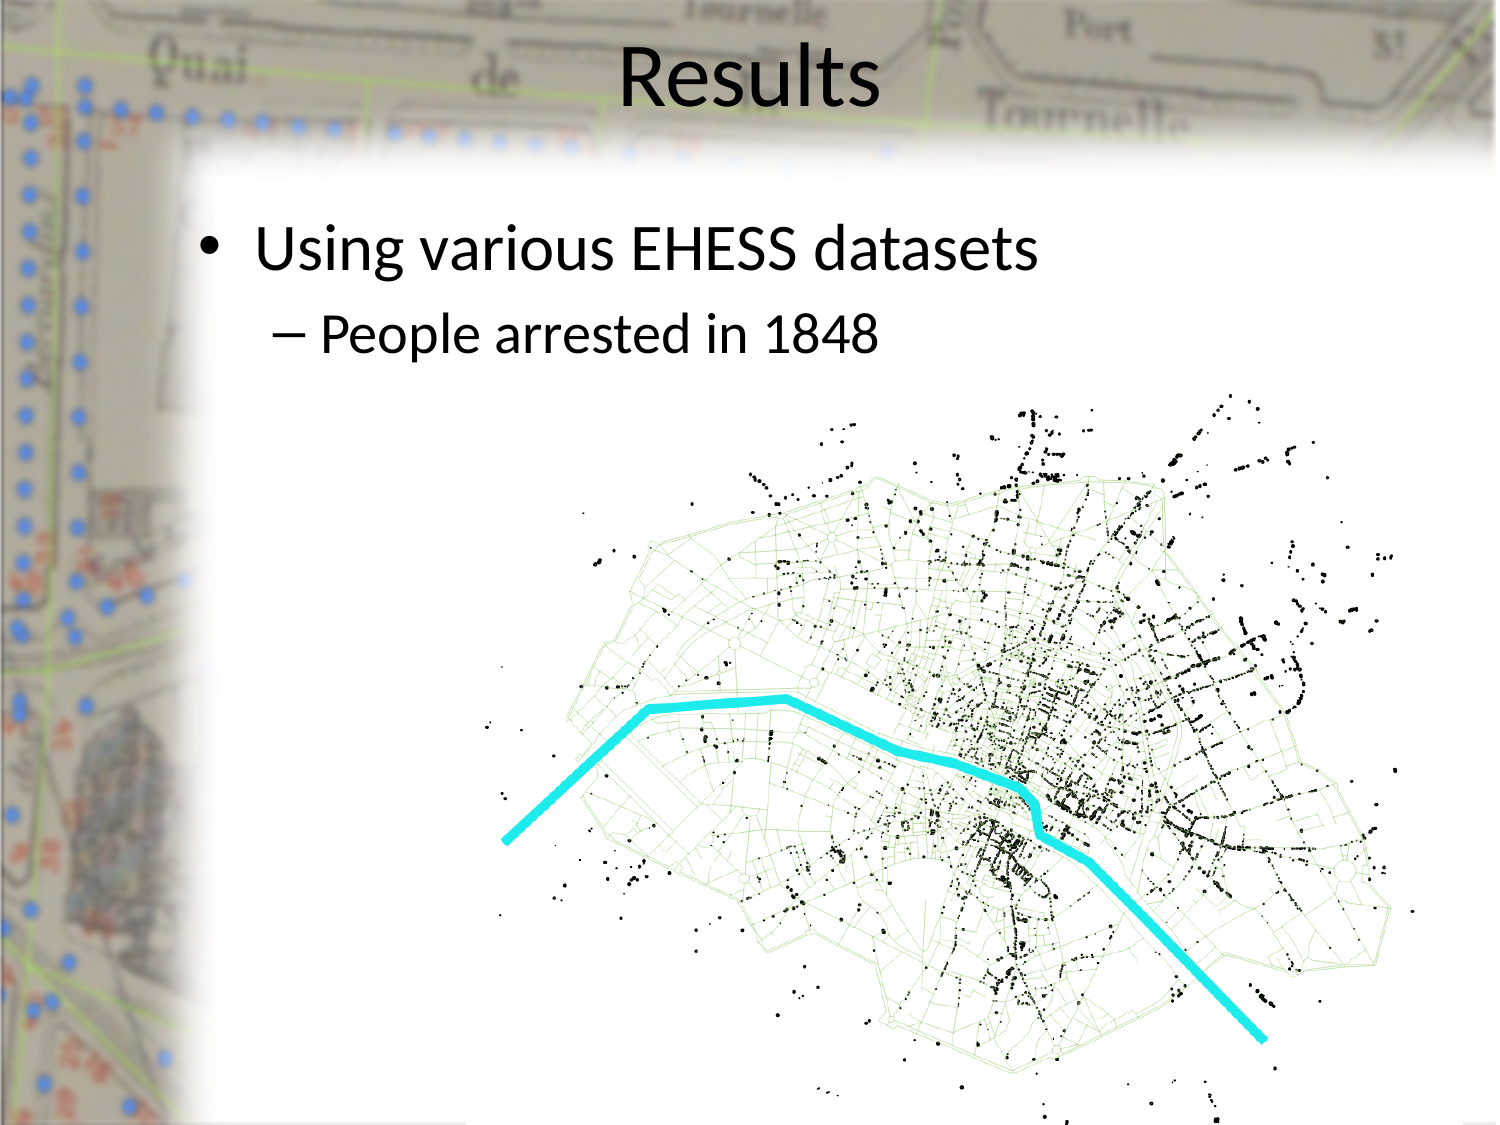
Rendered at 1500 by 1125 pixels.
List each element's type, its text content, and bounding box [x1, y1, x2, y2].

list Using various EHESS datasets People arrested in 1848 [183, 196, 1425, 1005]
title Results [75, 0, 1425, 143]
picture [0, 0, 1496, 1125]
